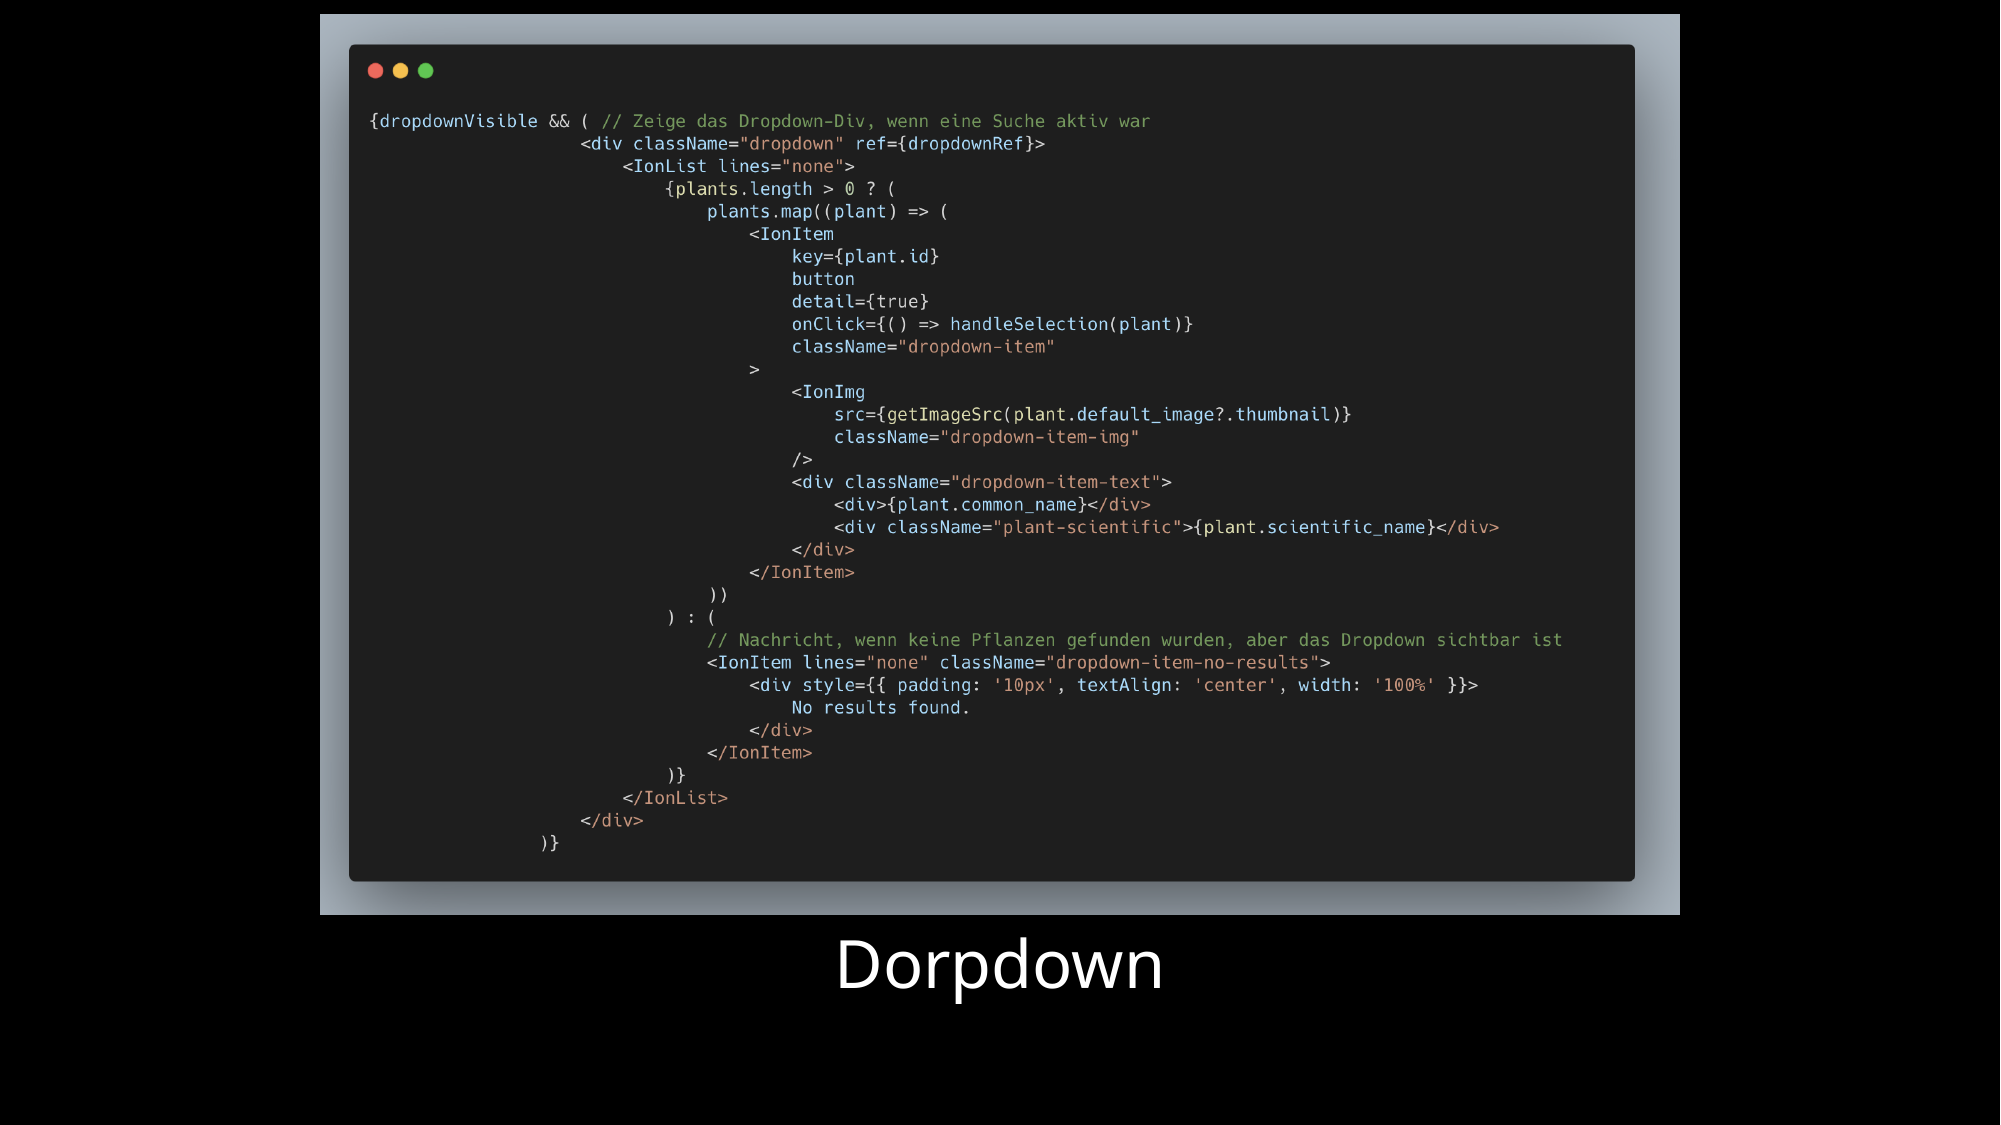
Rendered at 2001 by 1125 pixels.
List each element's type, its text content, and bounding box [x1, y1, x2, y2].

picture [320, 14, 1680, 916]
title Dorpdown [105, 914, 1895, 1020]
